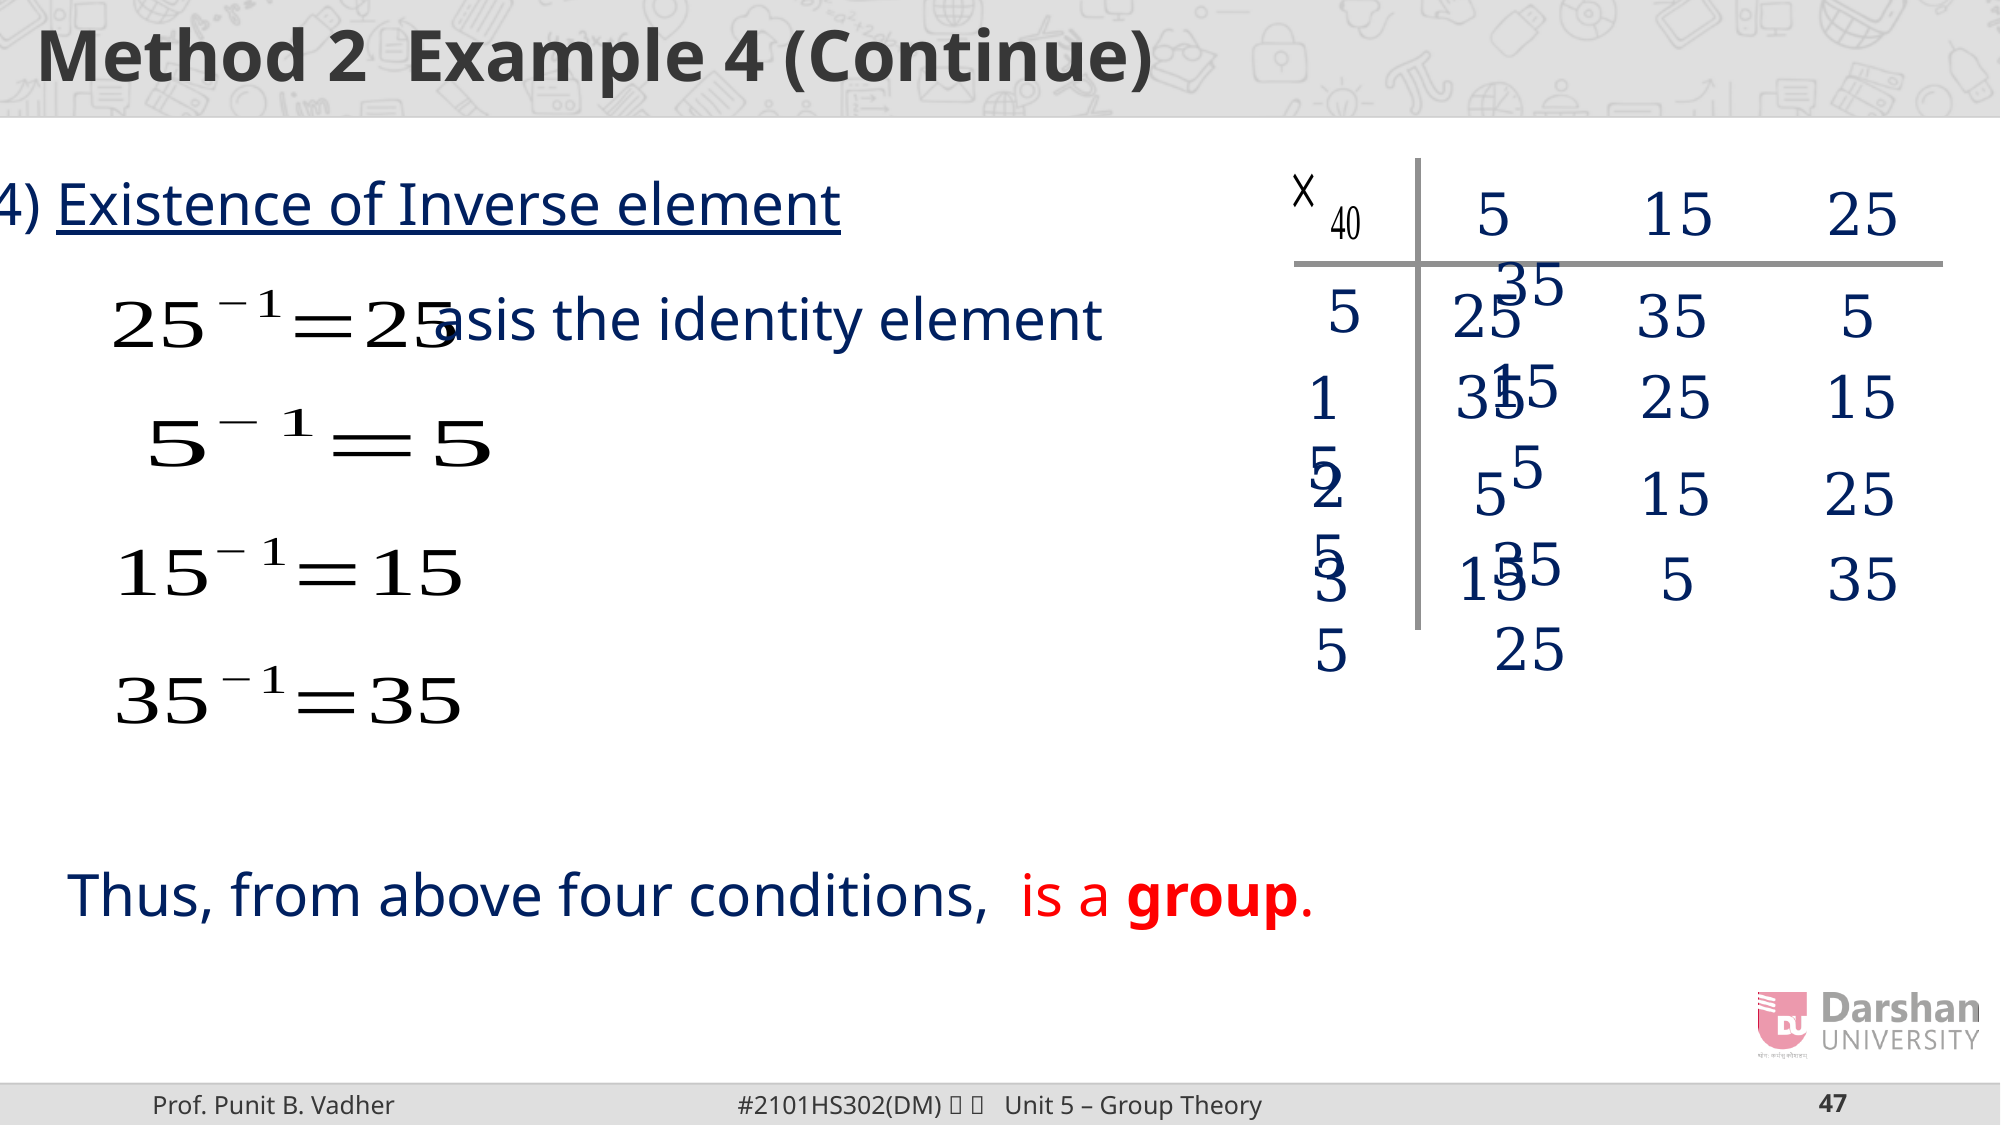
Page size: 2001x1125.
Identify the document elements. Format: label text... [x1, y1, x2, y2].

text_box 15 [1291, 353, 1395, 509]
text_box 25 [1295, 509, 1393, 597]
text_box 5 15 25 35 [1457, 449, 2000, 605]
text_box 5 [1311, 267, 1395, 352]
text_box 5 15 25 35 [1441, 170, 1985, 325]
text_box 25 35 5 15 [1436, 271, 1979, 427]
text_box solution [1758, 992, 1979, 1059]
text_box 15 5 35 25 [1441, 534, 1985, 690]
text_box 35 25 15 5 [1439, 352, 1983, 508]
text_box 35 [1299, 535, 1396, 691]
text_box (4) Existence of Inverse element [0, 160, 872, 245]
